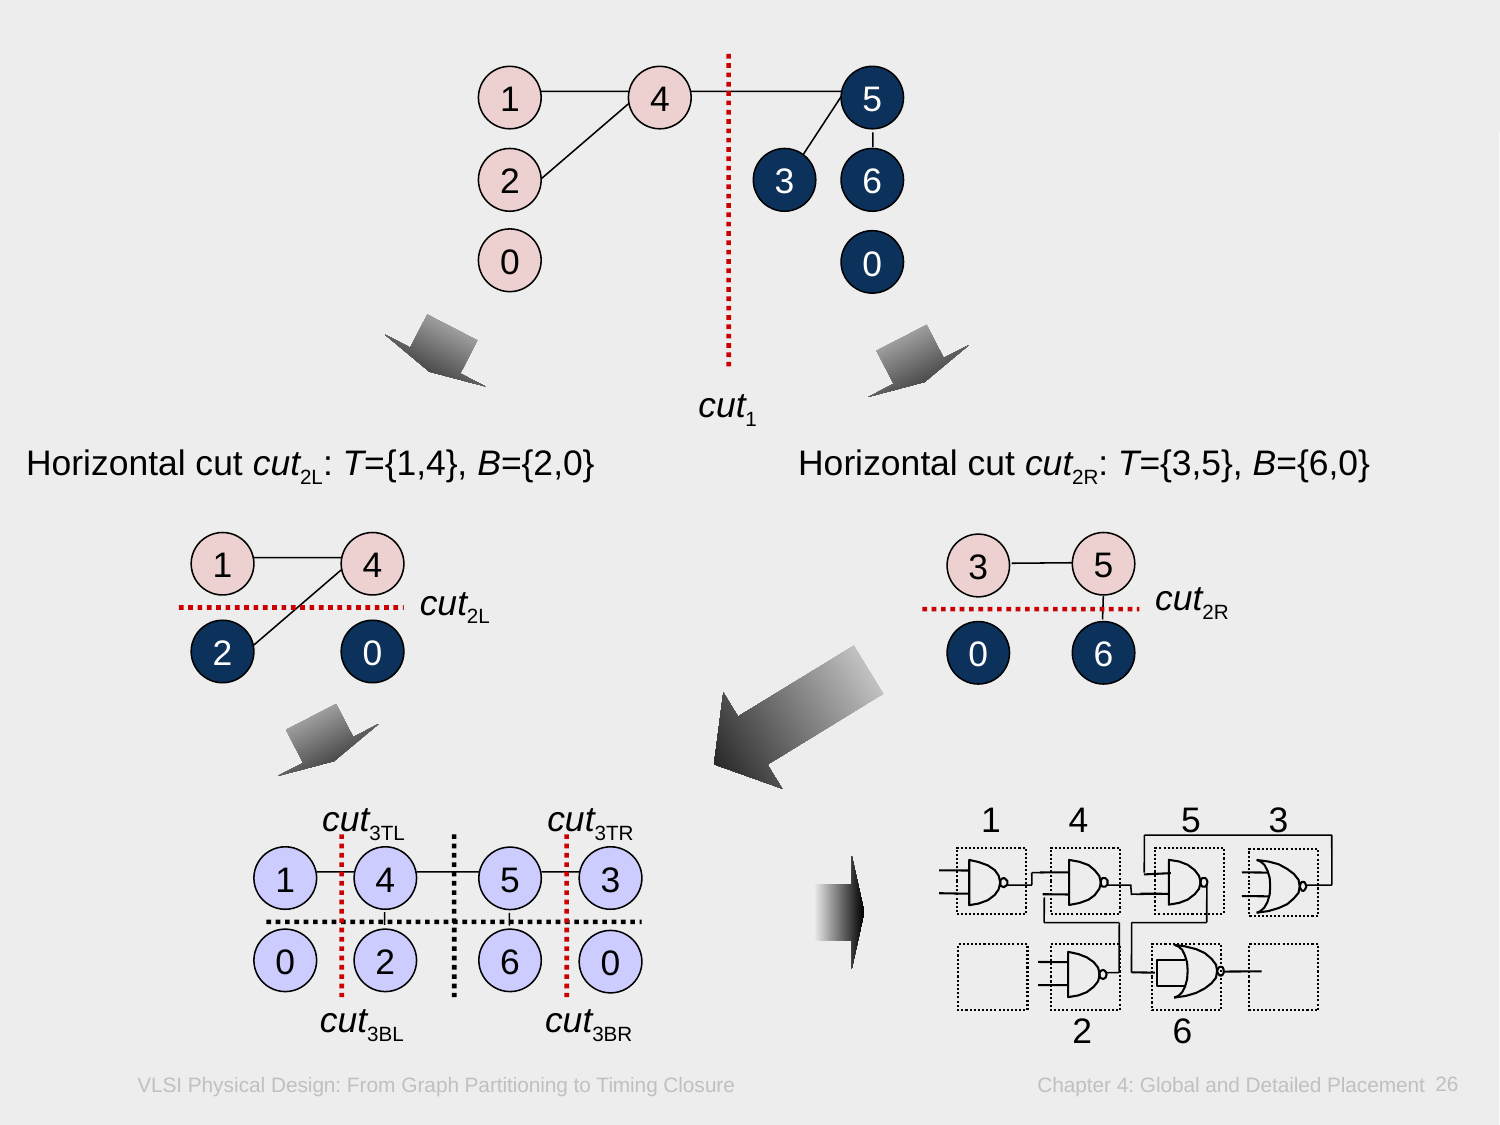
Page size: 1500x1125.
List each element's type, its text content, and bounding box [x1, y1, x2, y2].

text_box cut2L [403, 571, 542, 636]
text_box Horizontal cut cut2R: T={3,5}, B={6,0} [782, 432, 1424, 497]
text_box cut2R [1139, 566, 1332, 632]
text_box 0 [341, 620, 404, 658]
text_box Horizontal cut cut2L: T={1,4}, B={2,0} [10, 432, 782, 497]
text_box 6 [1072, 621, 1135, 685]
text_box 0 [947, 621, 1010, 685]
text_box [253, 660, 882, 1048]
text_box 2 [191, 620, 254, 683]
text_box 6 [841, 148, 904, 212]
text_box 1 [191, 532, 254, 595]
text_box 5 [841, 66, 904, 129]
text_box 0 [478, 228, 542, 292]
text_box cut1 [682, 374, 774, 439]
text_box [0, 0, 1500, 132]
text_box 4 [628, 66, 692, 129]
text_box [868, 324, 969, 397]
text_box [814, 789, 1332, 1059]
text_box 0 [841, 230, 904, 294]
slide_number 26 [1297, 1061, 1475, 1109]
text_box 2 [478, 148, 542, 212]
text_box 5 [1072, 532, 1135, 595]
text_box 3 [753, 148, 816, 212]
text_box [385, 314, 486, 387]
text_box 3 [947, 534, 1010, 597]
text_box 1 [478, 66, 542, 129]
text_box 4 [341, 532, 404, 595]
